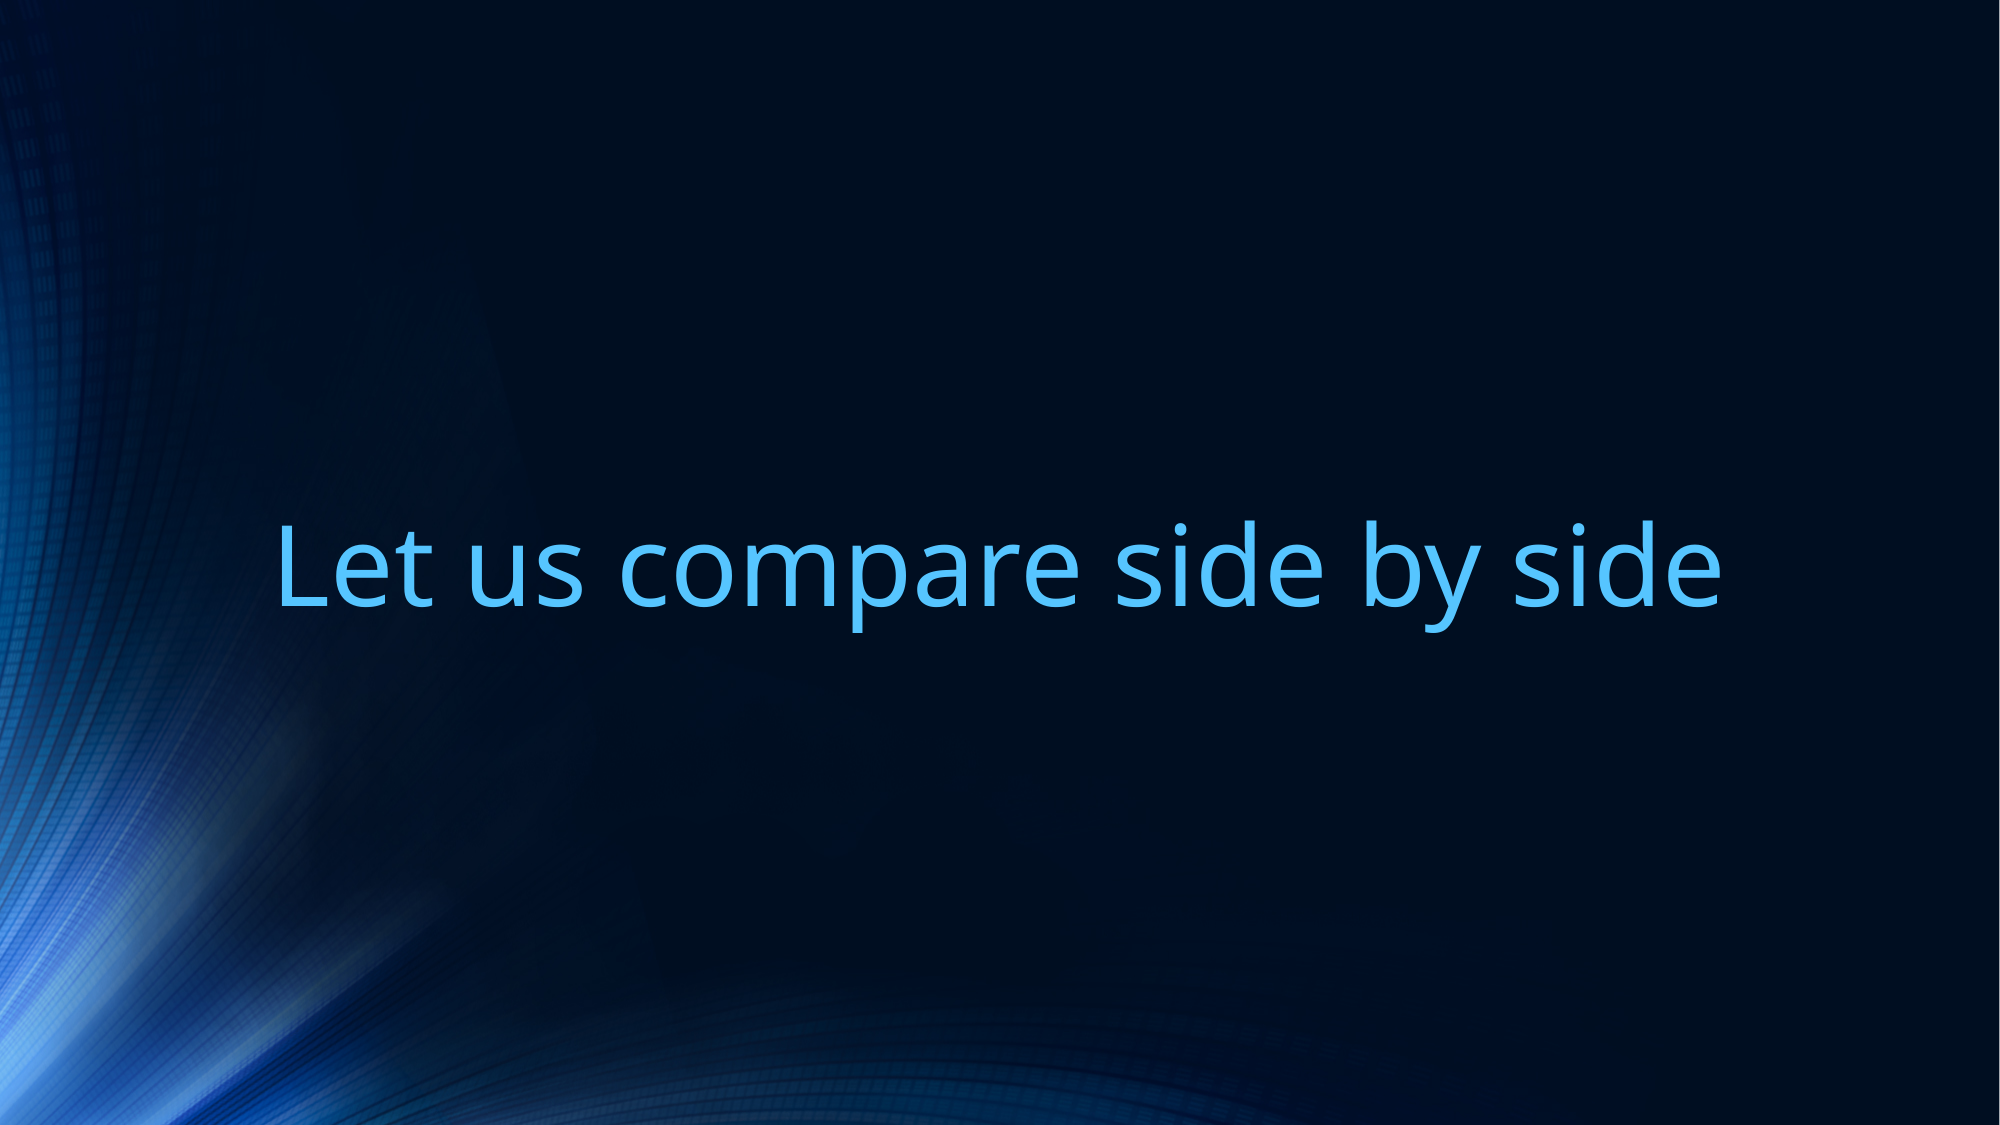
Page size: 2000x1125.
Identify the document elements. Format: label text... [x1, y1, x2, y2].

text_box Let us compare side by side [256, 486, 1743, 637]
picture [0, 0, 2000, 1125]
